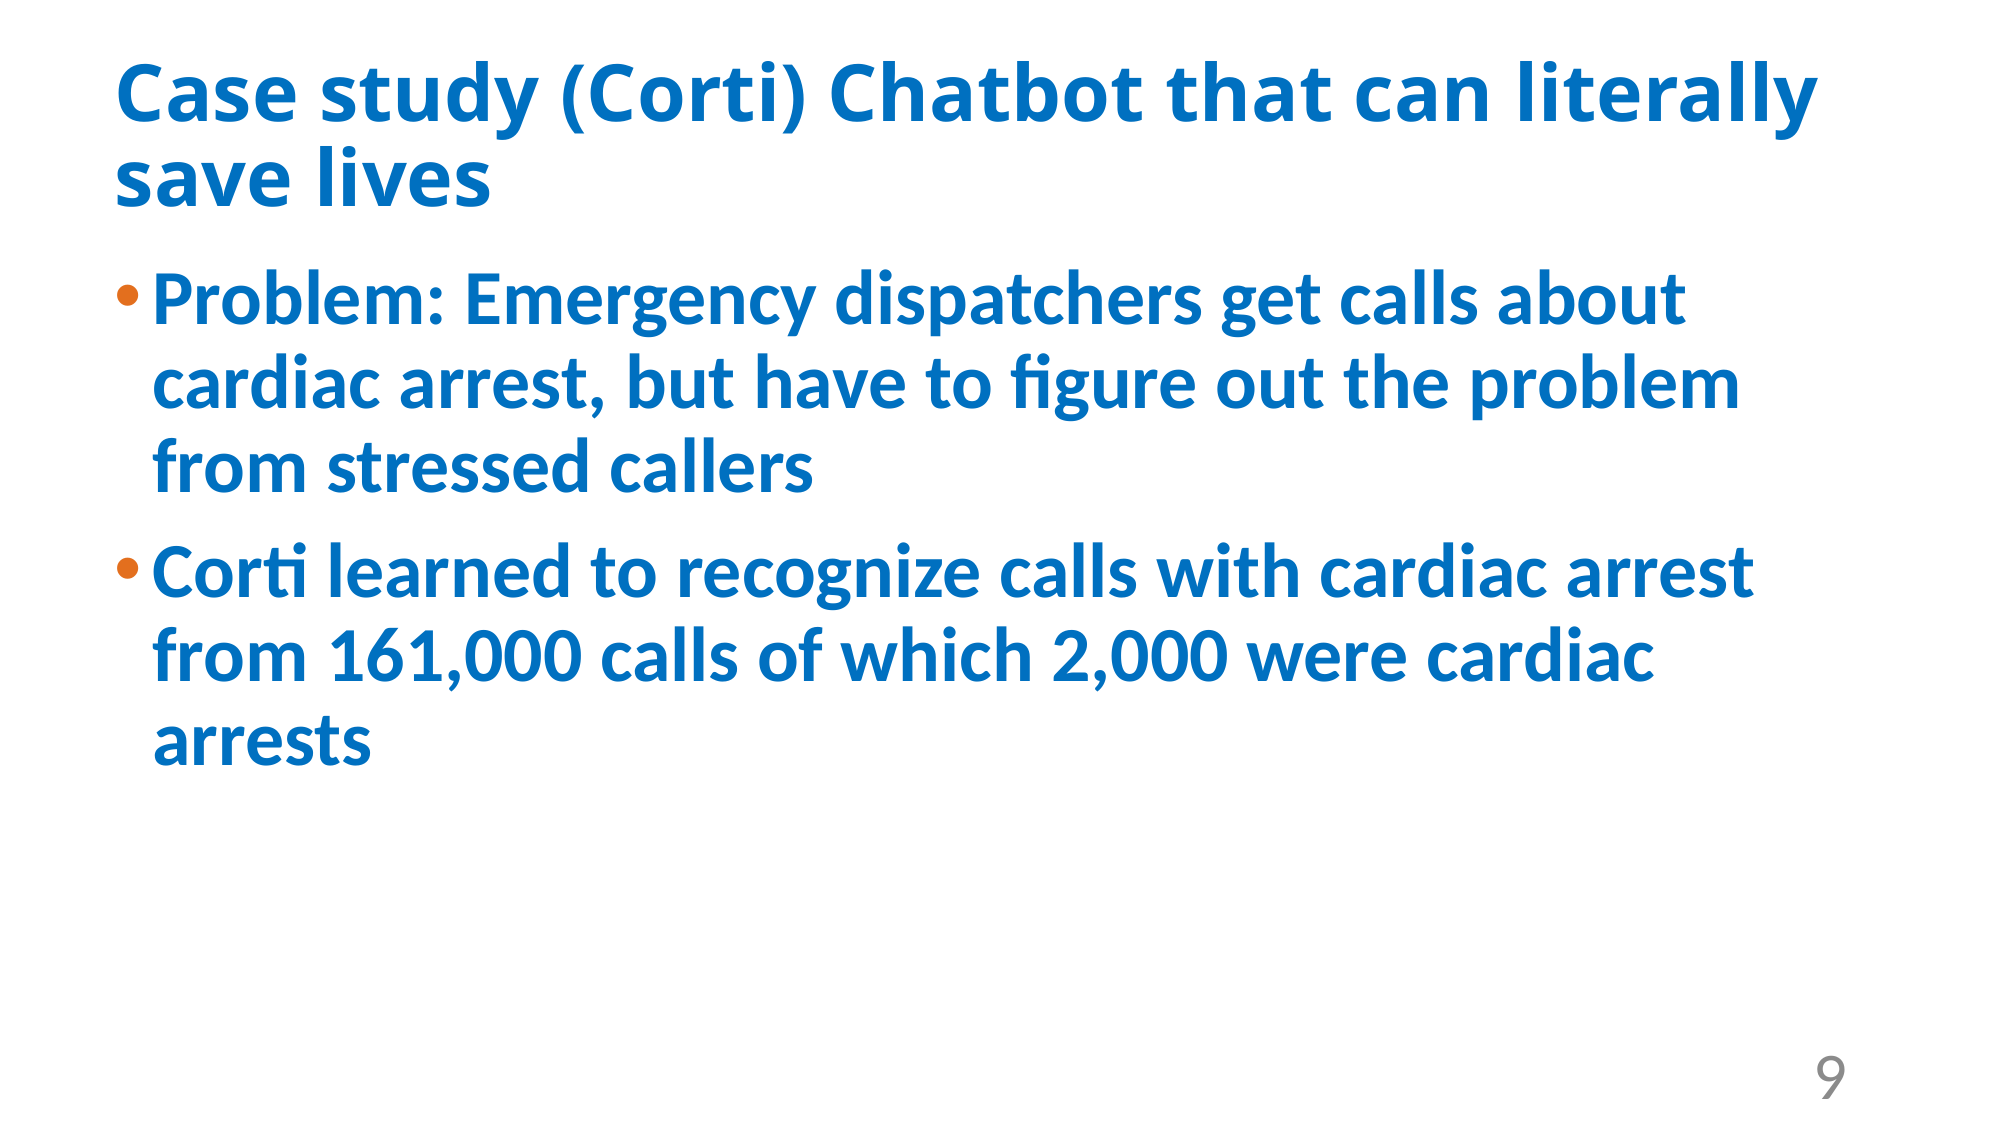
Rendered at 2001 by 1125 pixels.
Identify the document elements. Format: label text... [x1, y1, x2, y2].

slide_number 9 [1412, 1042, 1863, 1103]
list Problem: Emergency dispatchers get calls about cardiac arrest, but have to figure out the problem from stressed callers Corti learned to recognize calls with cardiac arrest from 161,000 calls of which 2,000 were cardiac arrests [99, 249, 1900, 963]
title Case study (Corti) Chatbot that can literally save lives [99, 45, 1900, 233]
